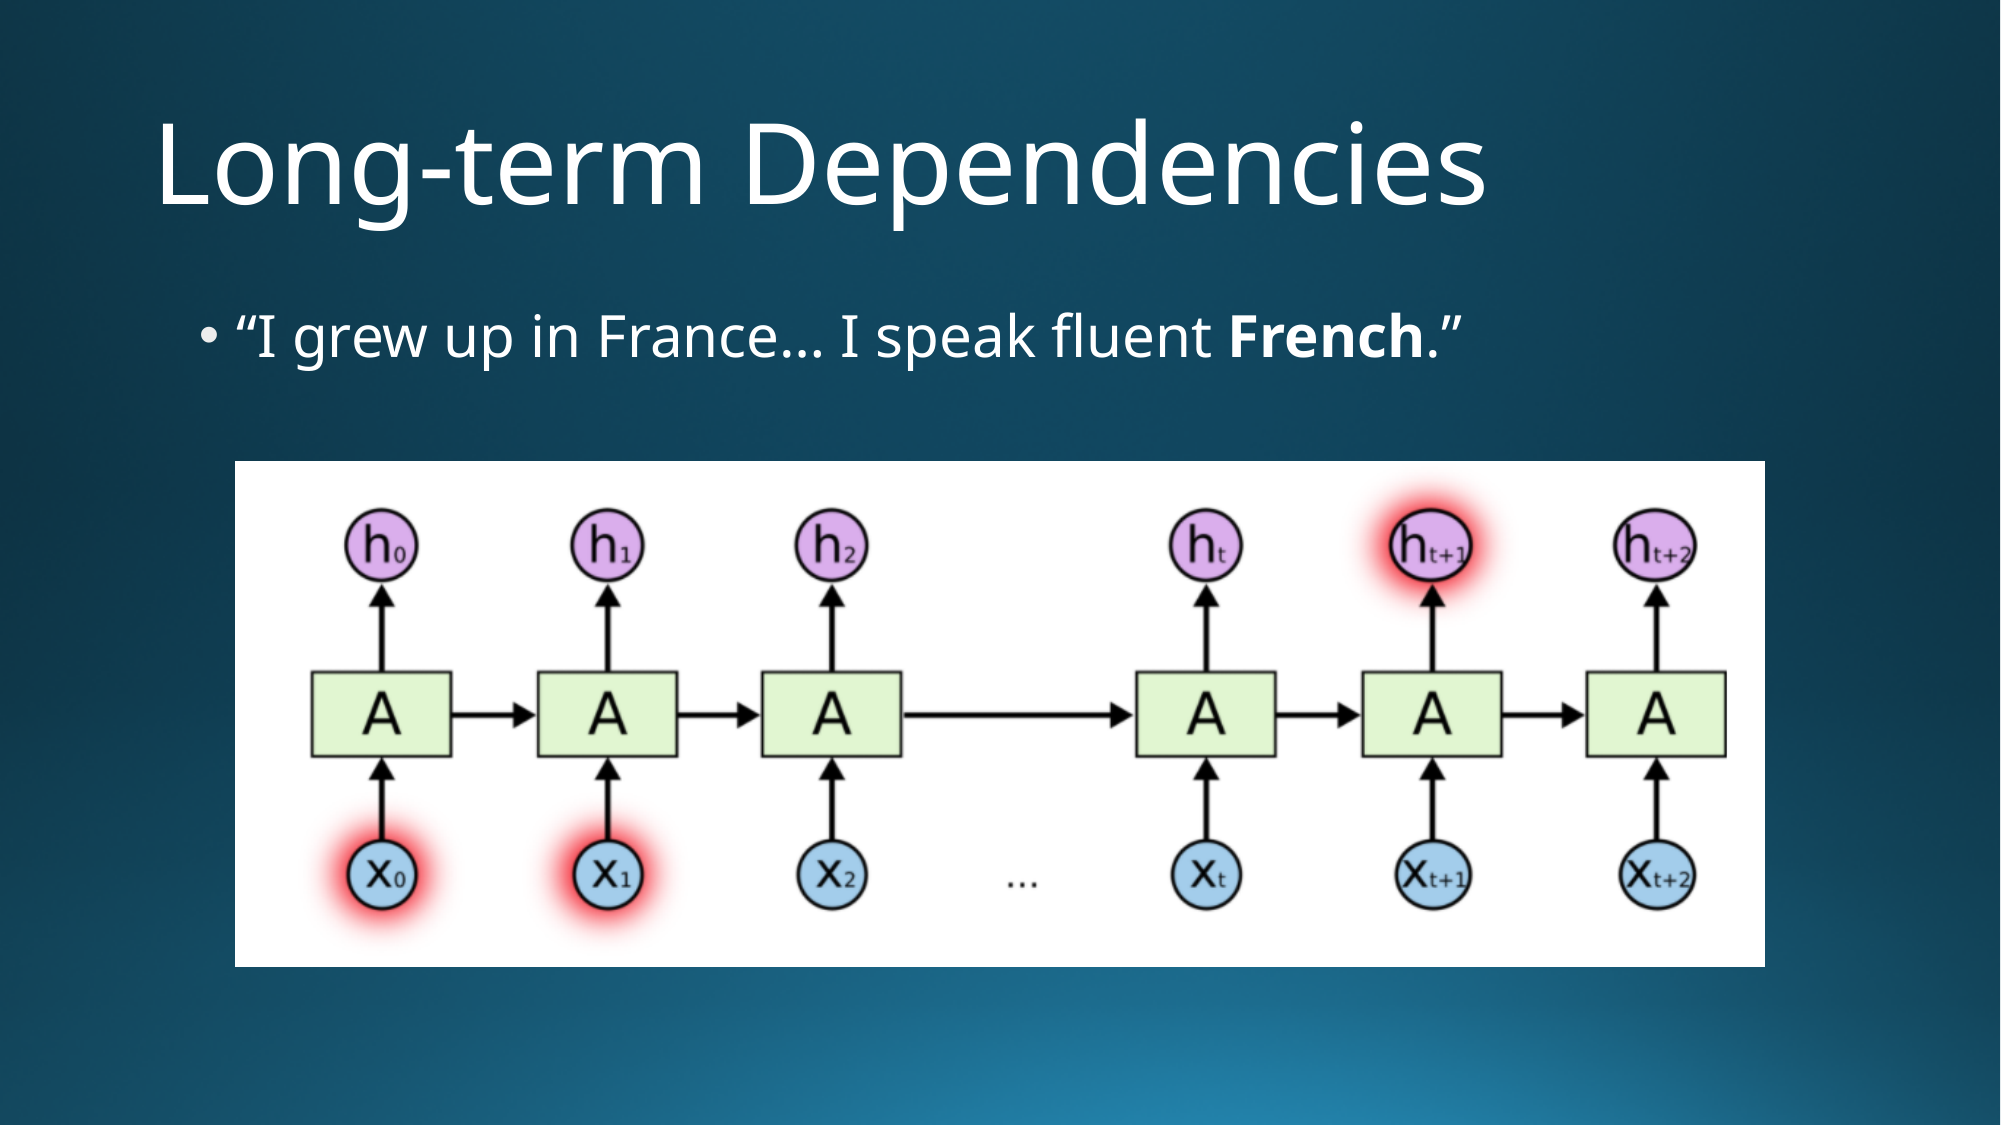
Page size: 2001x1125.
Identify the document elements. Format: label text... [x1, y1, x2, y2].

list “I grew up in France… I speak fluent French.” [183, 299, 1863, 1014]
title Long-term Dependencies [137, 59, 1863, 278]
picture [0, 0, 2001, 1125]
